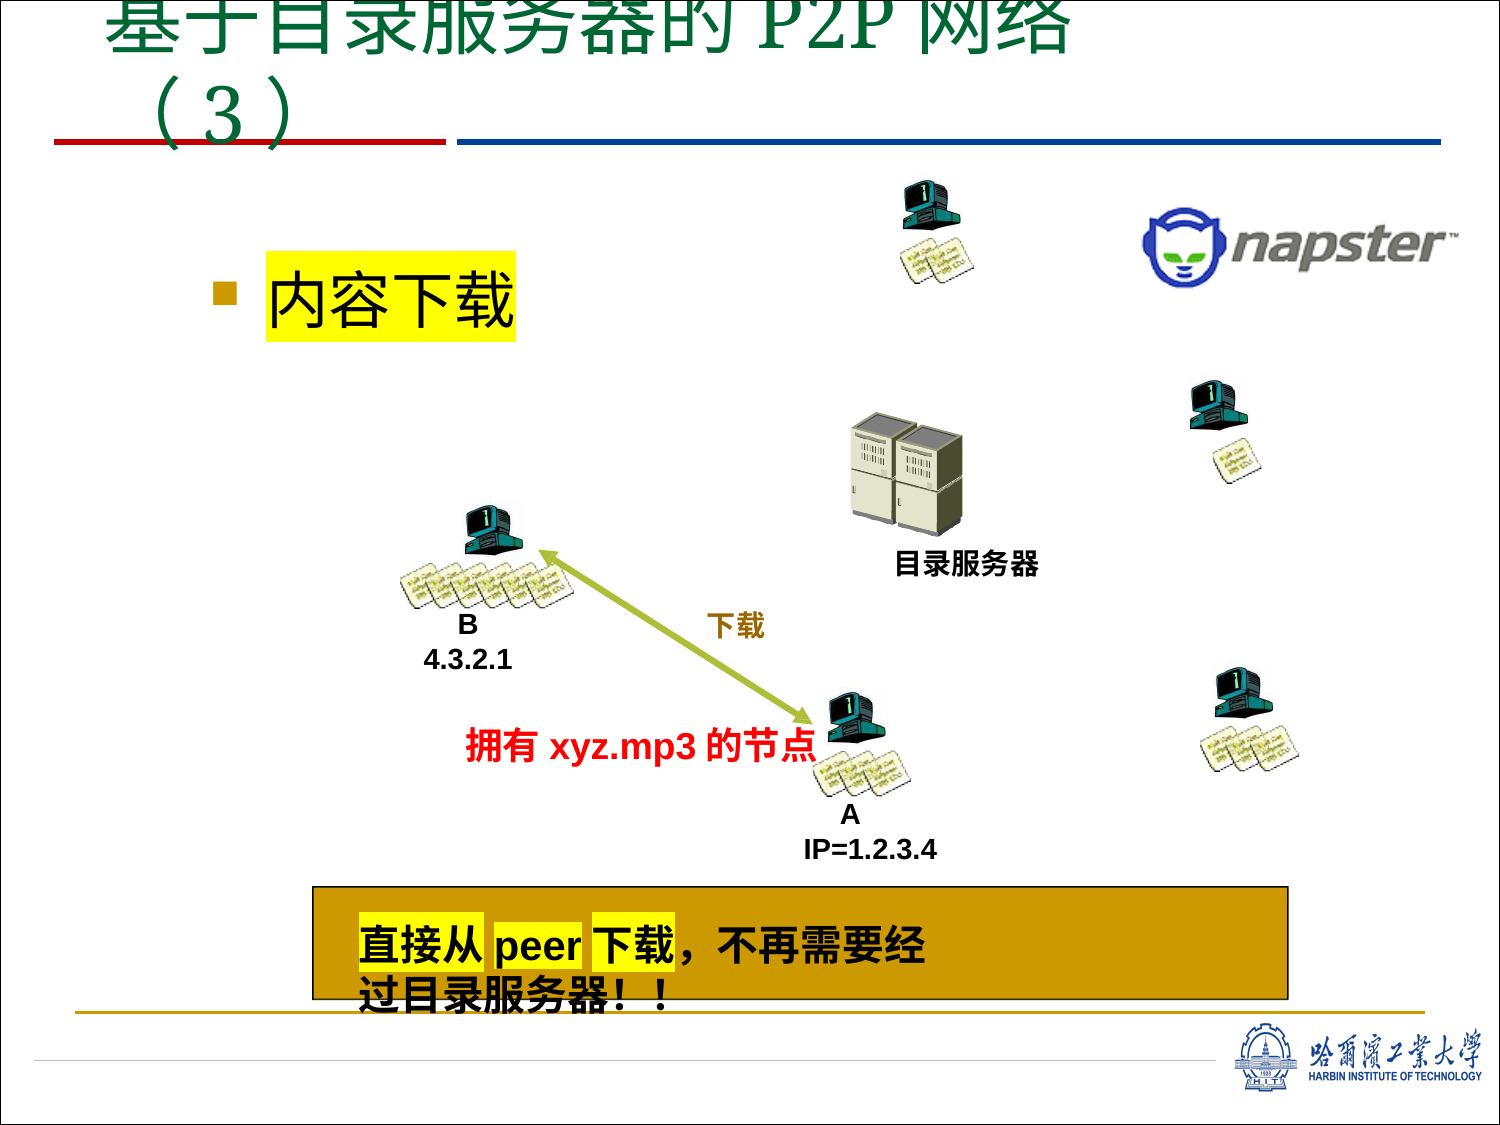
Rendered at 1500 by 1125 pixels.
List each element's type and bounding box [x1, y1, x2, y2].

text_box [0, 0, 1500, 1125]
slide_number [1059, 746, 1397, 1125]
list [1131, 200, 1470, 295]
